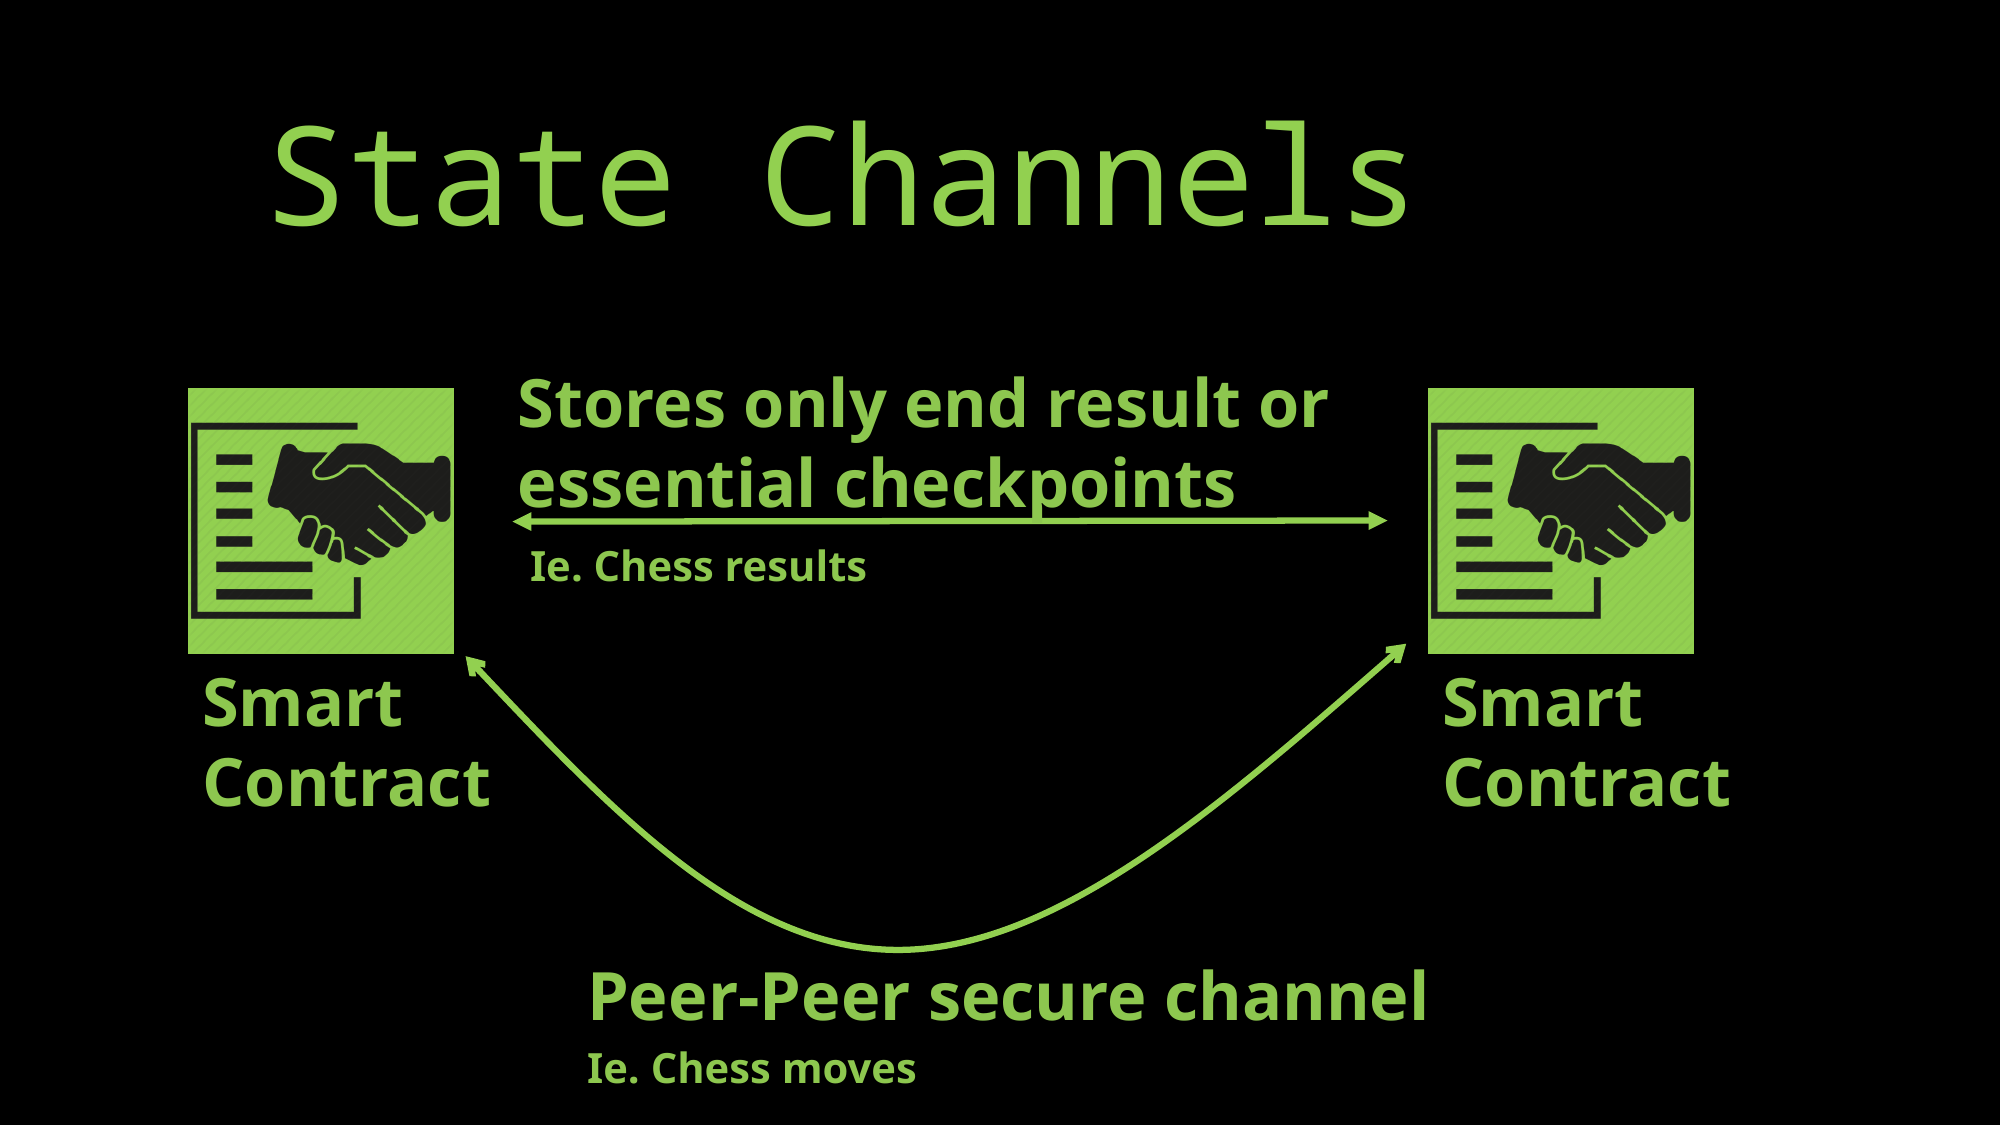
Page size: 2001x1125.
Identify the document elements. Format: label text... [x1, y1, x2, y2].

text_box [465, 643, 1407, 946]
text_box Peer-Peer secure channel [572, 946, 1448, 1034]
picture [1427, 387, 1694, 654]
text_box Ie. Chess results [515, 531, 1391, 597]
text_box Smart Contract [1427, 652, 1813, 828]
title State Channels [249, 75, 1750, 263]
picture [187, 387, 454, 654]
text_box Stores only end result or essential checkpoints [503, 353, 1379, 529]
text_box Smart Contract [187, 652, 573, 828]
text_box Ie. Chess moves [572, 1034, 1448, 1100]
